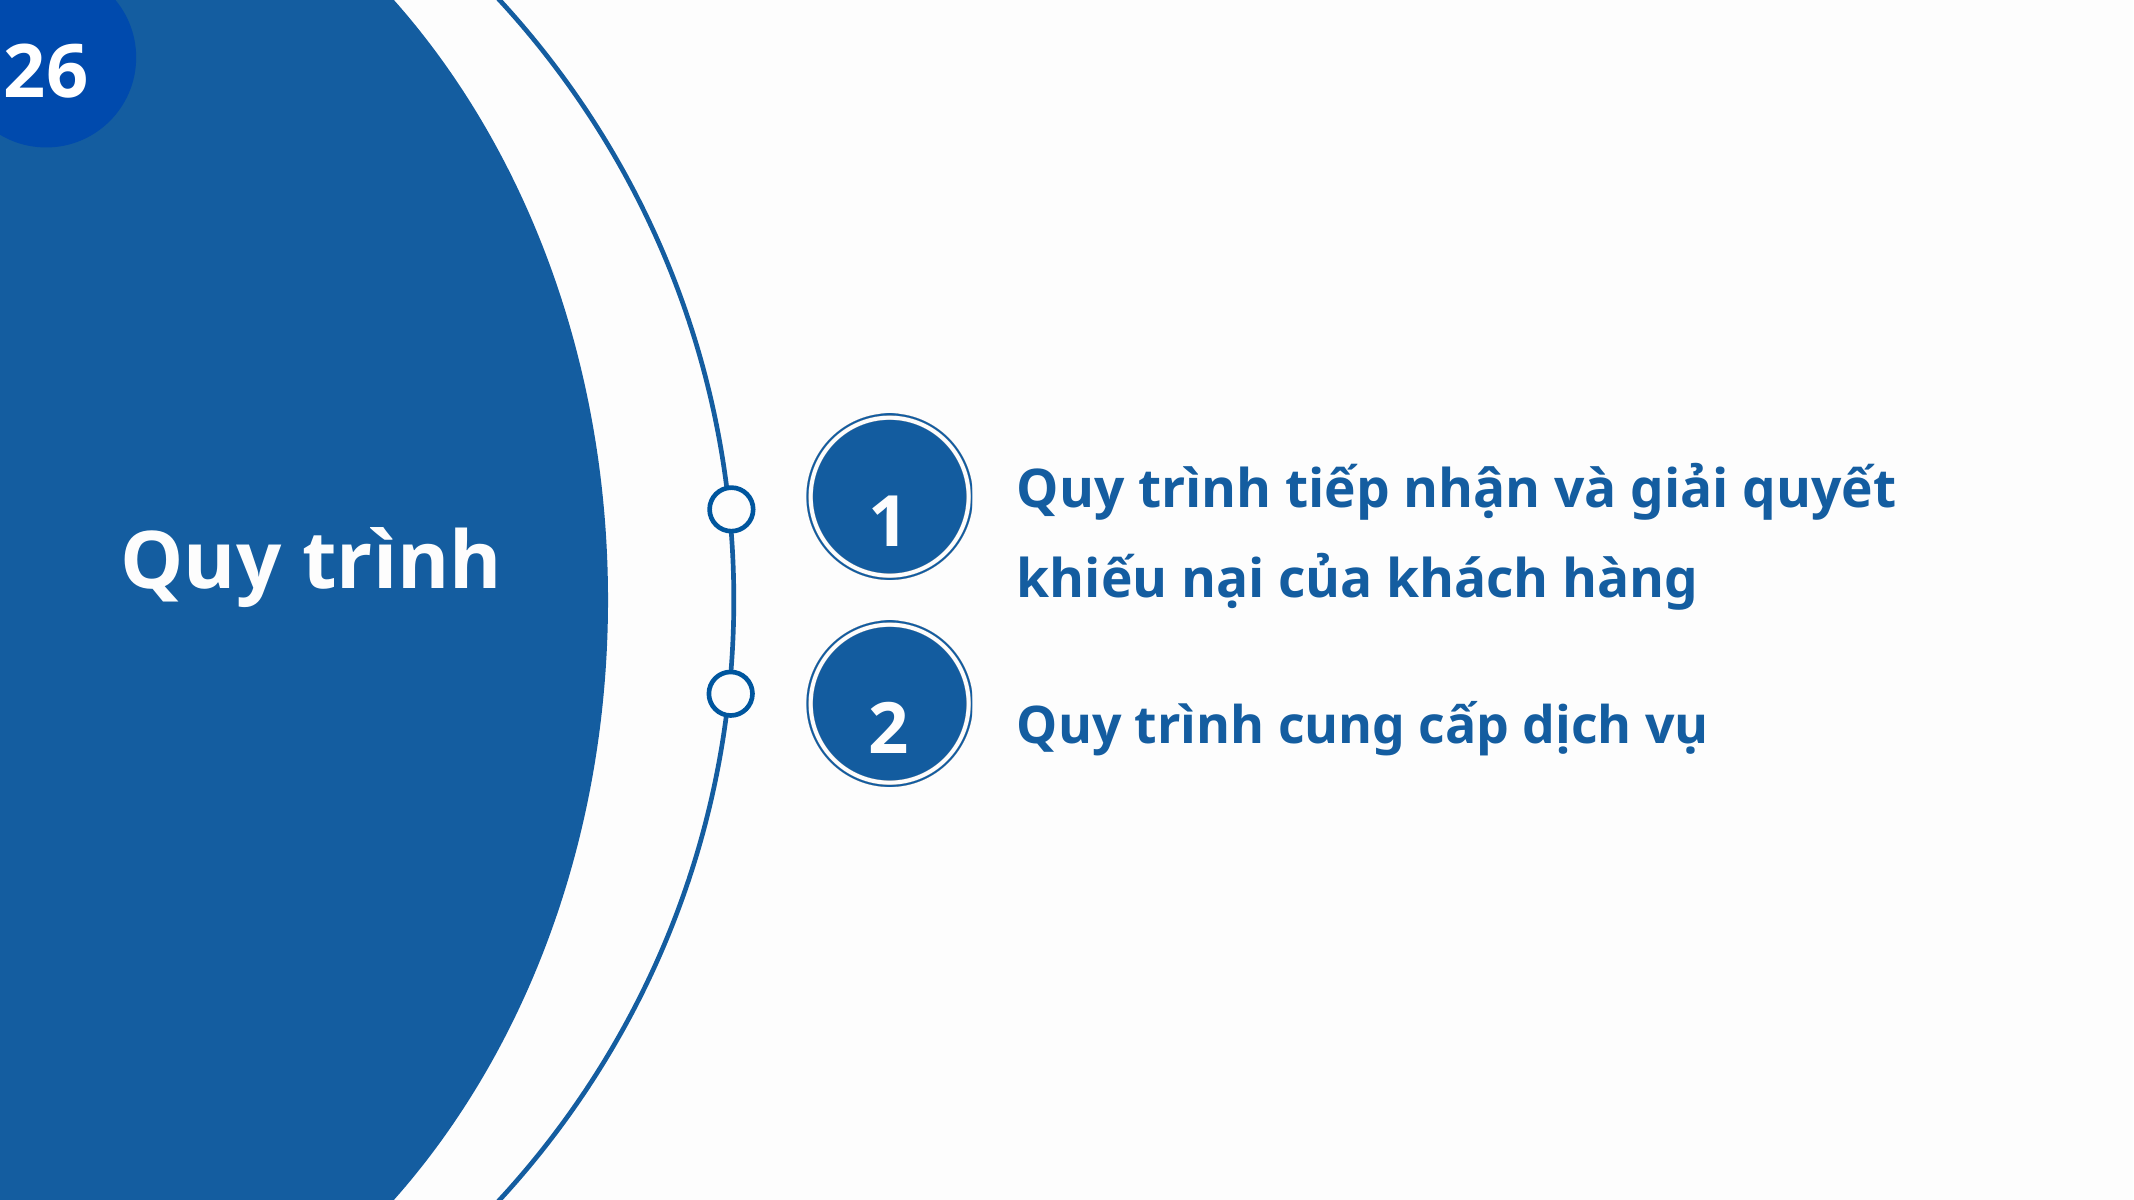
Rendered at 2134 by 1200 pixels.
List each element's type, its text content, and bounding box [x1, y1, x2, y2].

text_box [0, 0, 137, 148]
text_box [708, 671, 753, 716]
text_box Quy trình tiếp nhận và giải quyết khiếu nại của khách hàng [1016, 428, 2014, 608]
text_box 2 [823, 650, 956, 769]
text_box [806, 620, 973, 787]
text_box Quy trình cung cấp dịch vụ [1016, 667, 2014, 755]
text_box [0, 0, 609, 1200]
text_box [806, 413, 973, 580]
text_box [612, 0, 735, 1200]
text_box 1 [823, 442, 956, 561]
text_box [709, 487, 754, 532]
